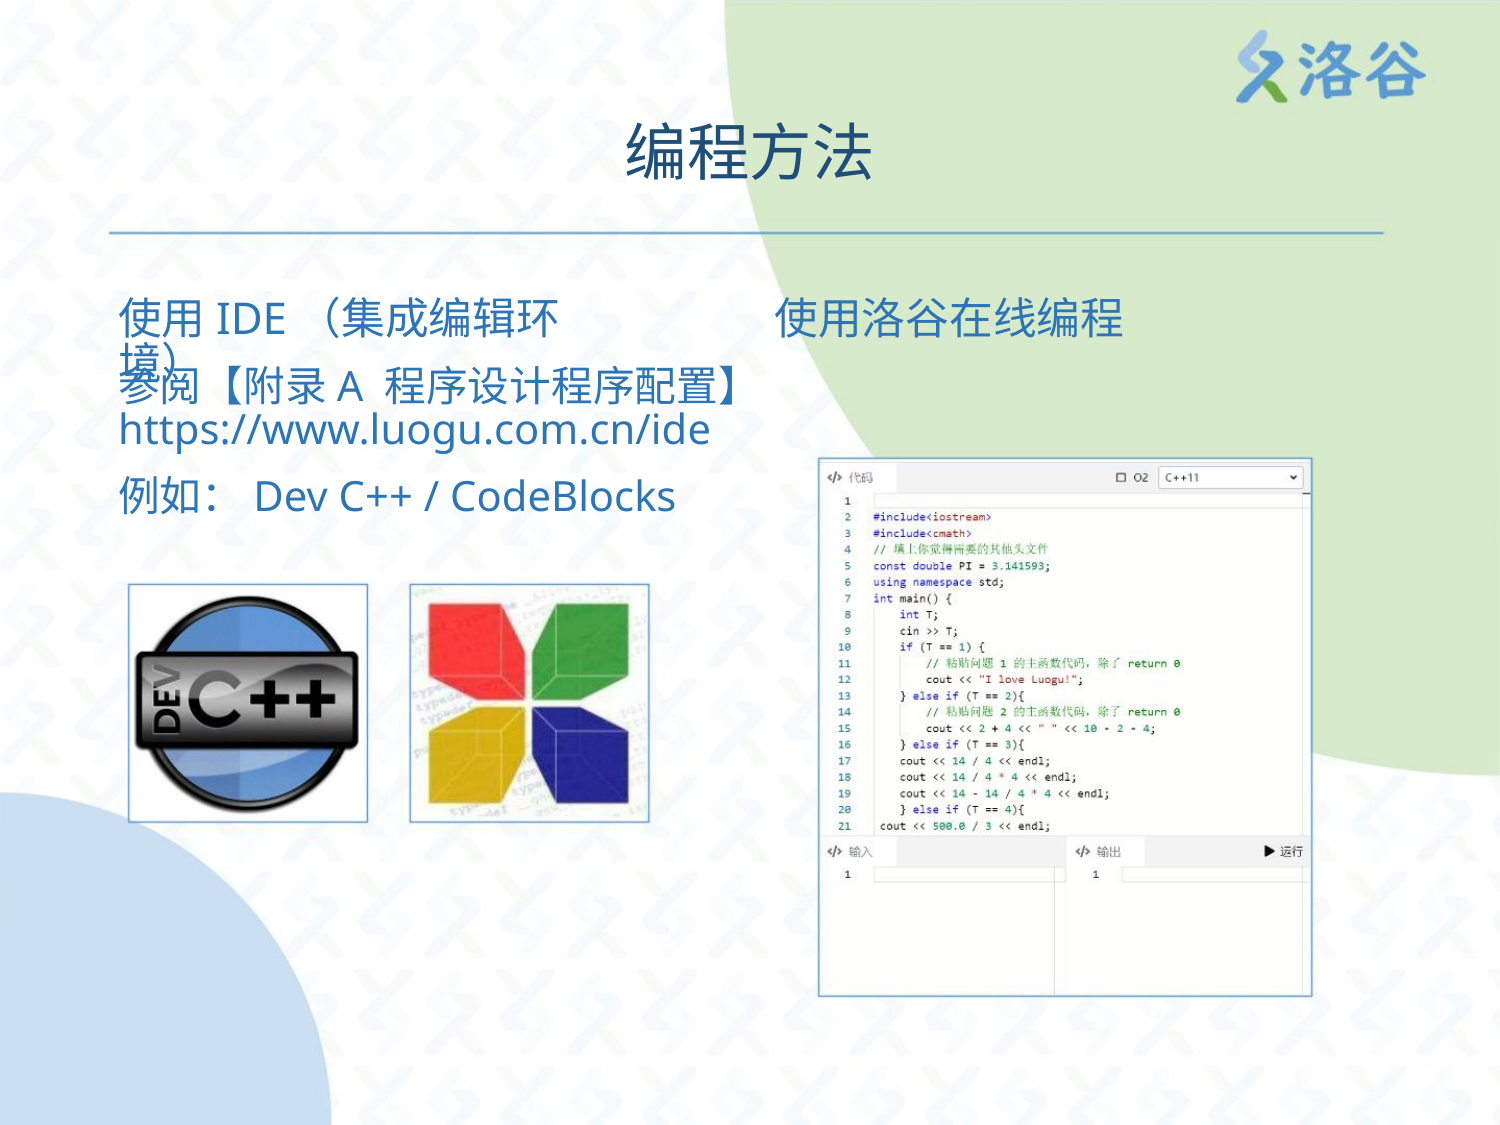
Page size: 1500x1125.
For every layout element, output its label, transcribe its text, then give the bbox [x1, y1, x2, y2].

text_box 使用IDE（集成编辑环境） [118, 297, 644, 366]
text_box [0, 0, 1500, 1125]
text_box 使用洛谷在线编程 [774, 297, 1150, 343]
text_box 参阅【附录A 程序设计程序配置】 https://www.luogu.com.cn/ide 例如：Dev C++ / CodeBlocks [118, 366, 1339, 520]
text_box 编程方法 [624, 122, 901, 188]
